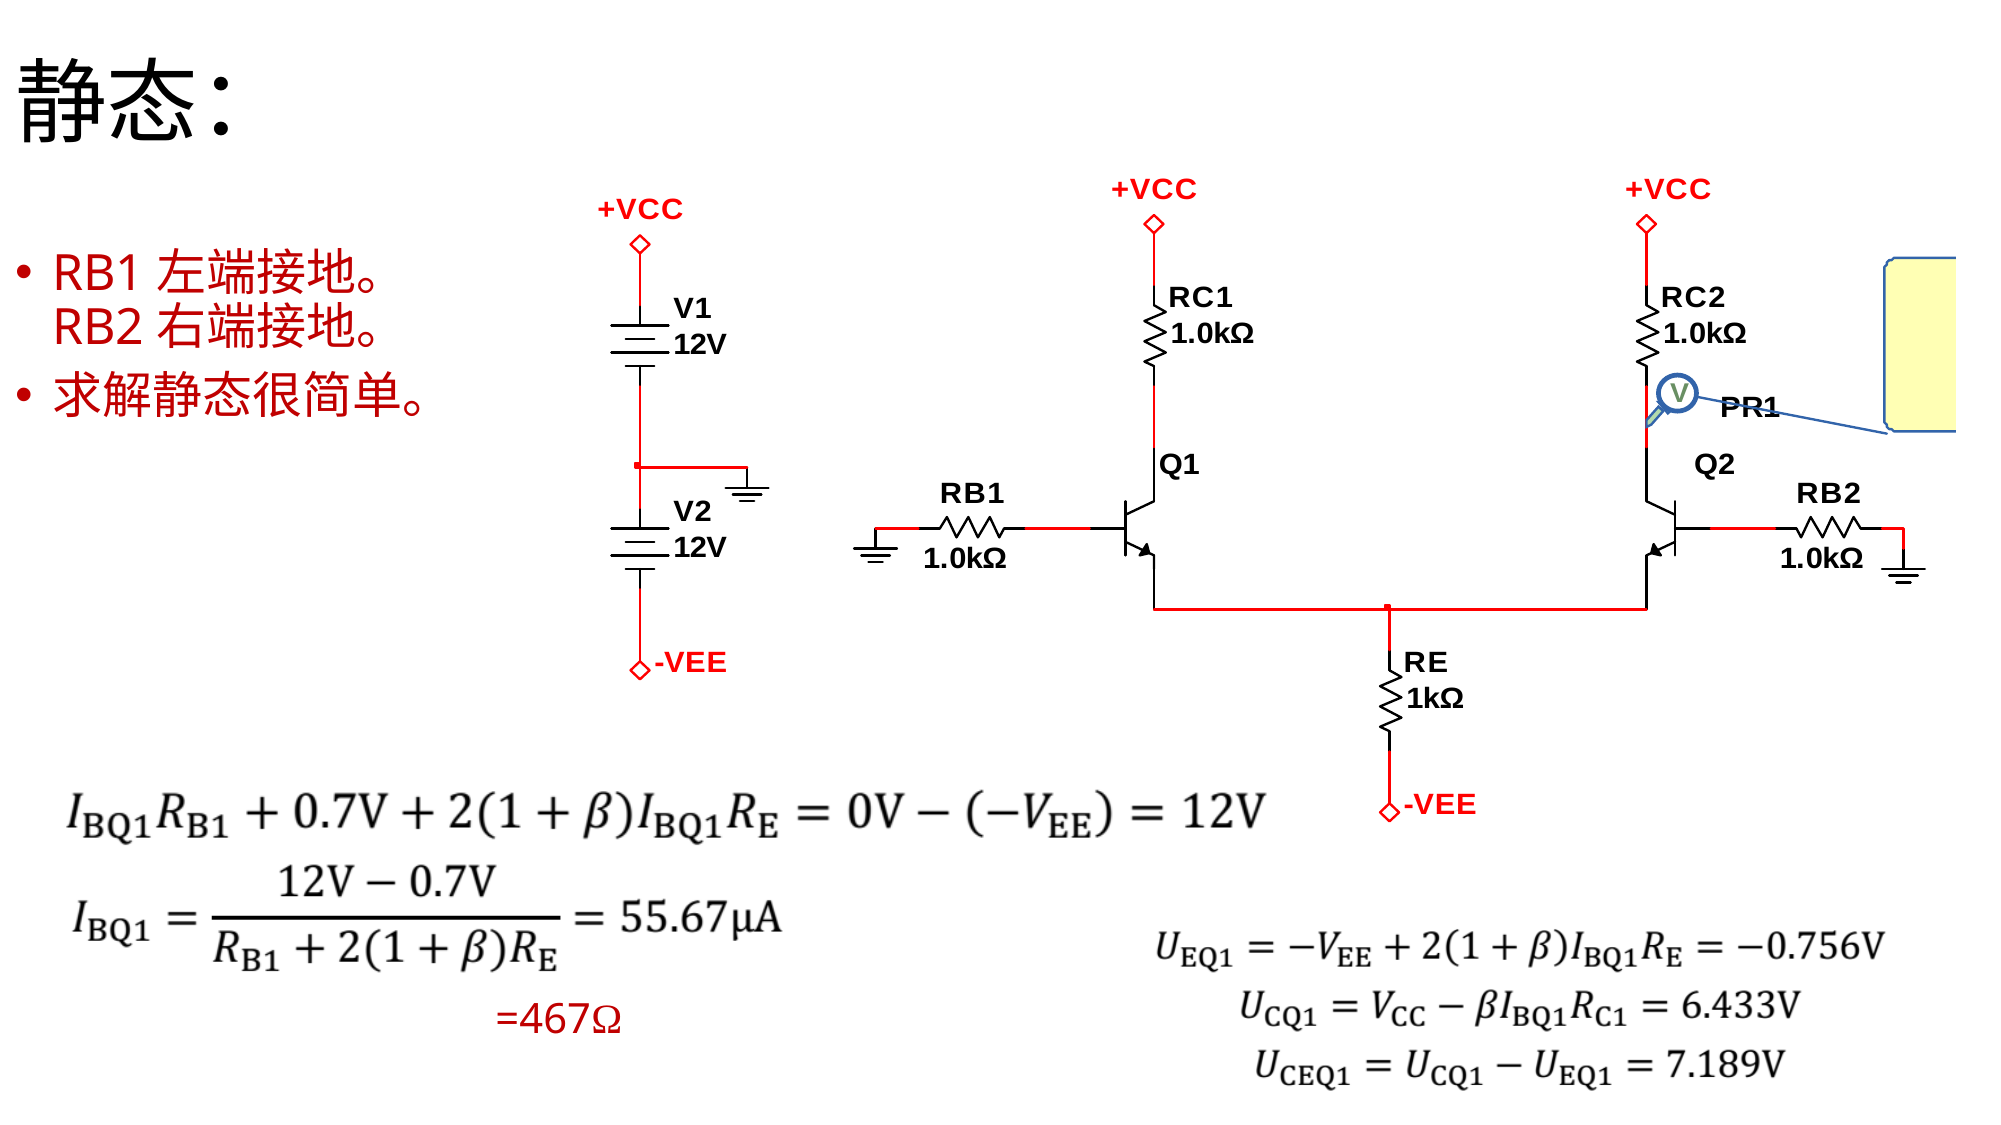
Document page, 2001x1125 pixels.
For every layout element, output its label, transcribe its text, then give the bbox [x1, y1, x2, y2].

list RB1左端接地。RB2右端接地。 求解静态很简单。 [0, 239, 424, 1007]
picture [55, 167, 1956, 848]
picture [65, 853, 809, 979]
title 静态： [0, 0, 1764, 199]
picture [1149, 920, 1894, 1093]
